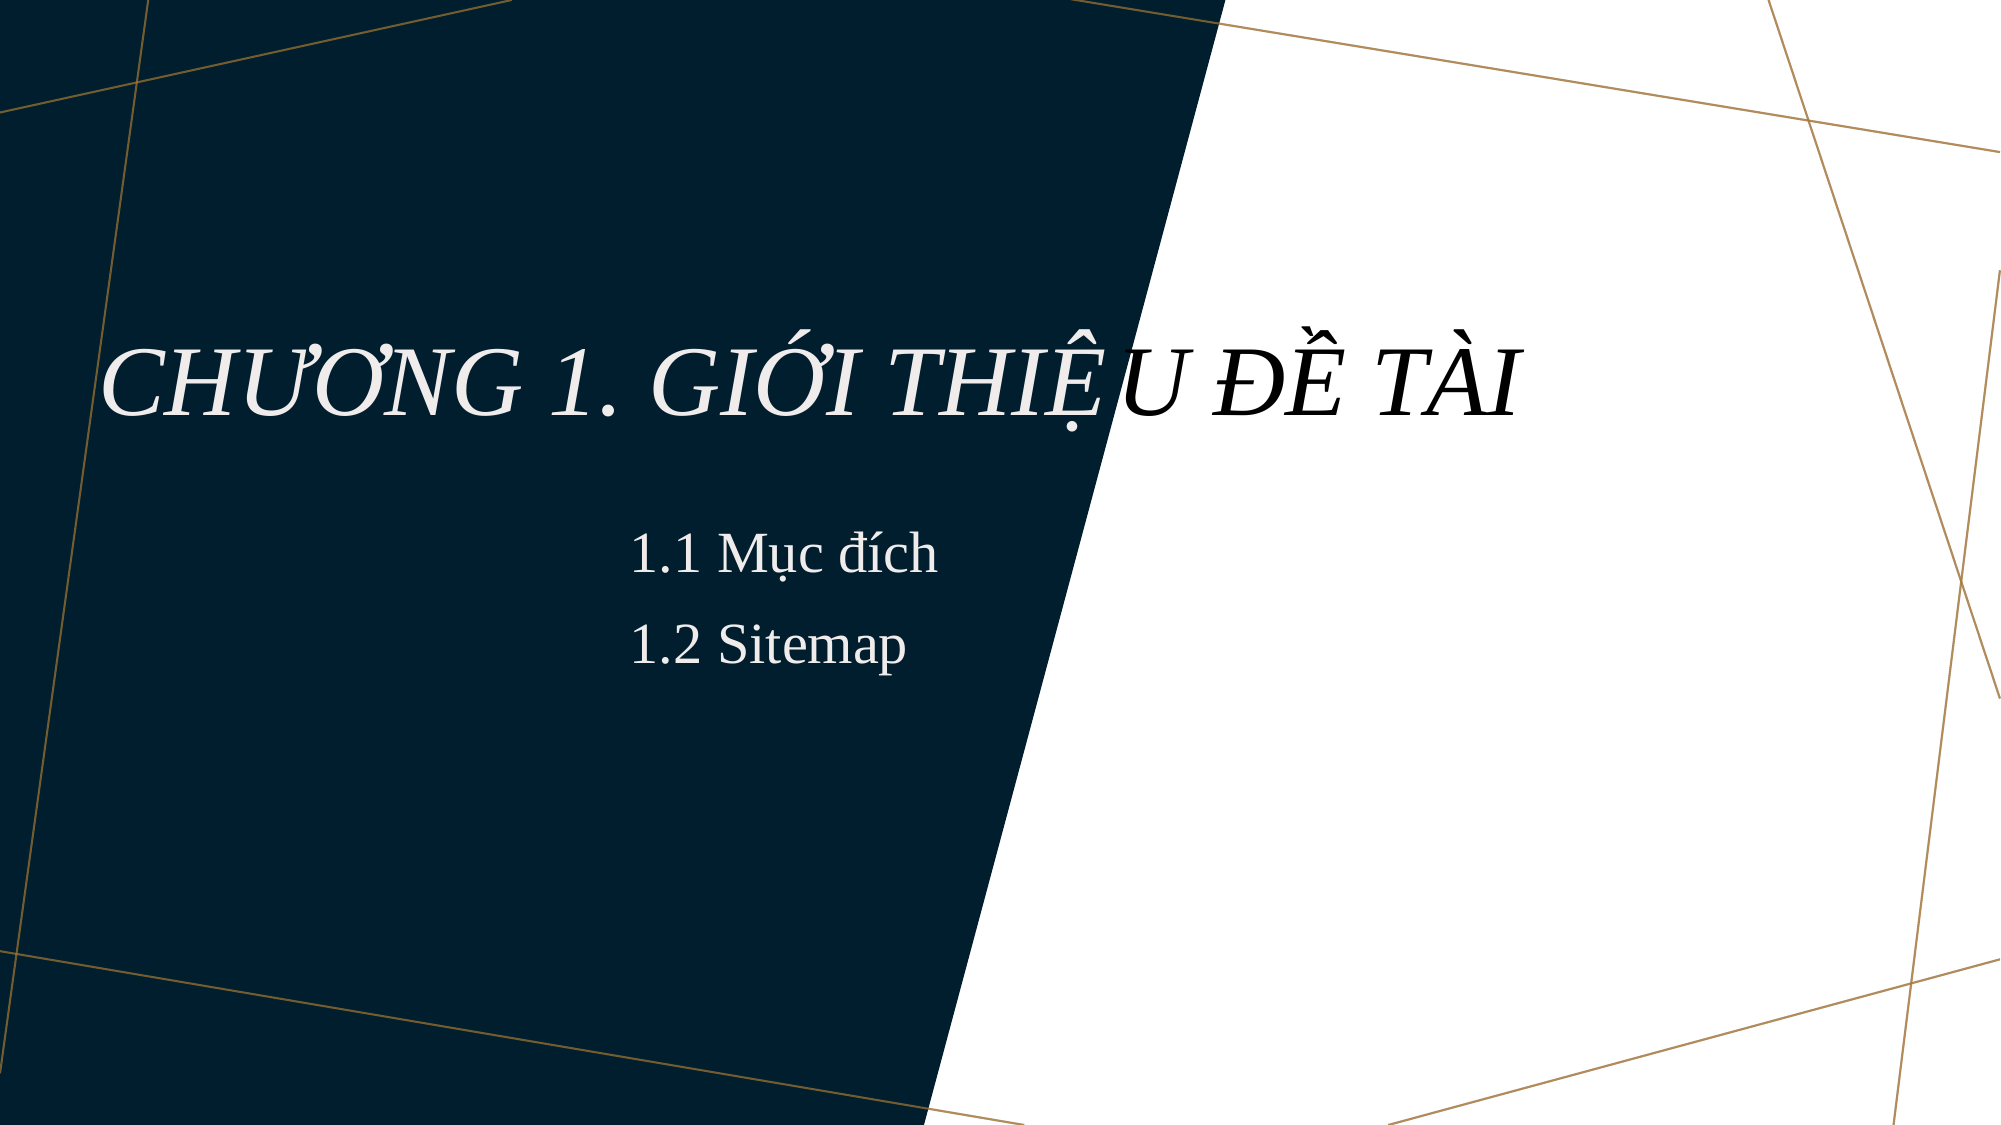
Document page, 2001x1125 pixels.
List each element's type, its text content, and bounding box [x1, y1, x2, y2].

text_box Chương 1. Giới thiệ [35, 257, 1089, 445]
text_box 1.1 Mục đích 1.2 Sitemap [615, 501, 1309, 683]
text_box U Đề tài [1089, 257, 1549, 445]
